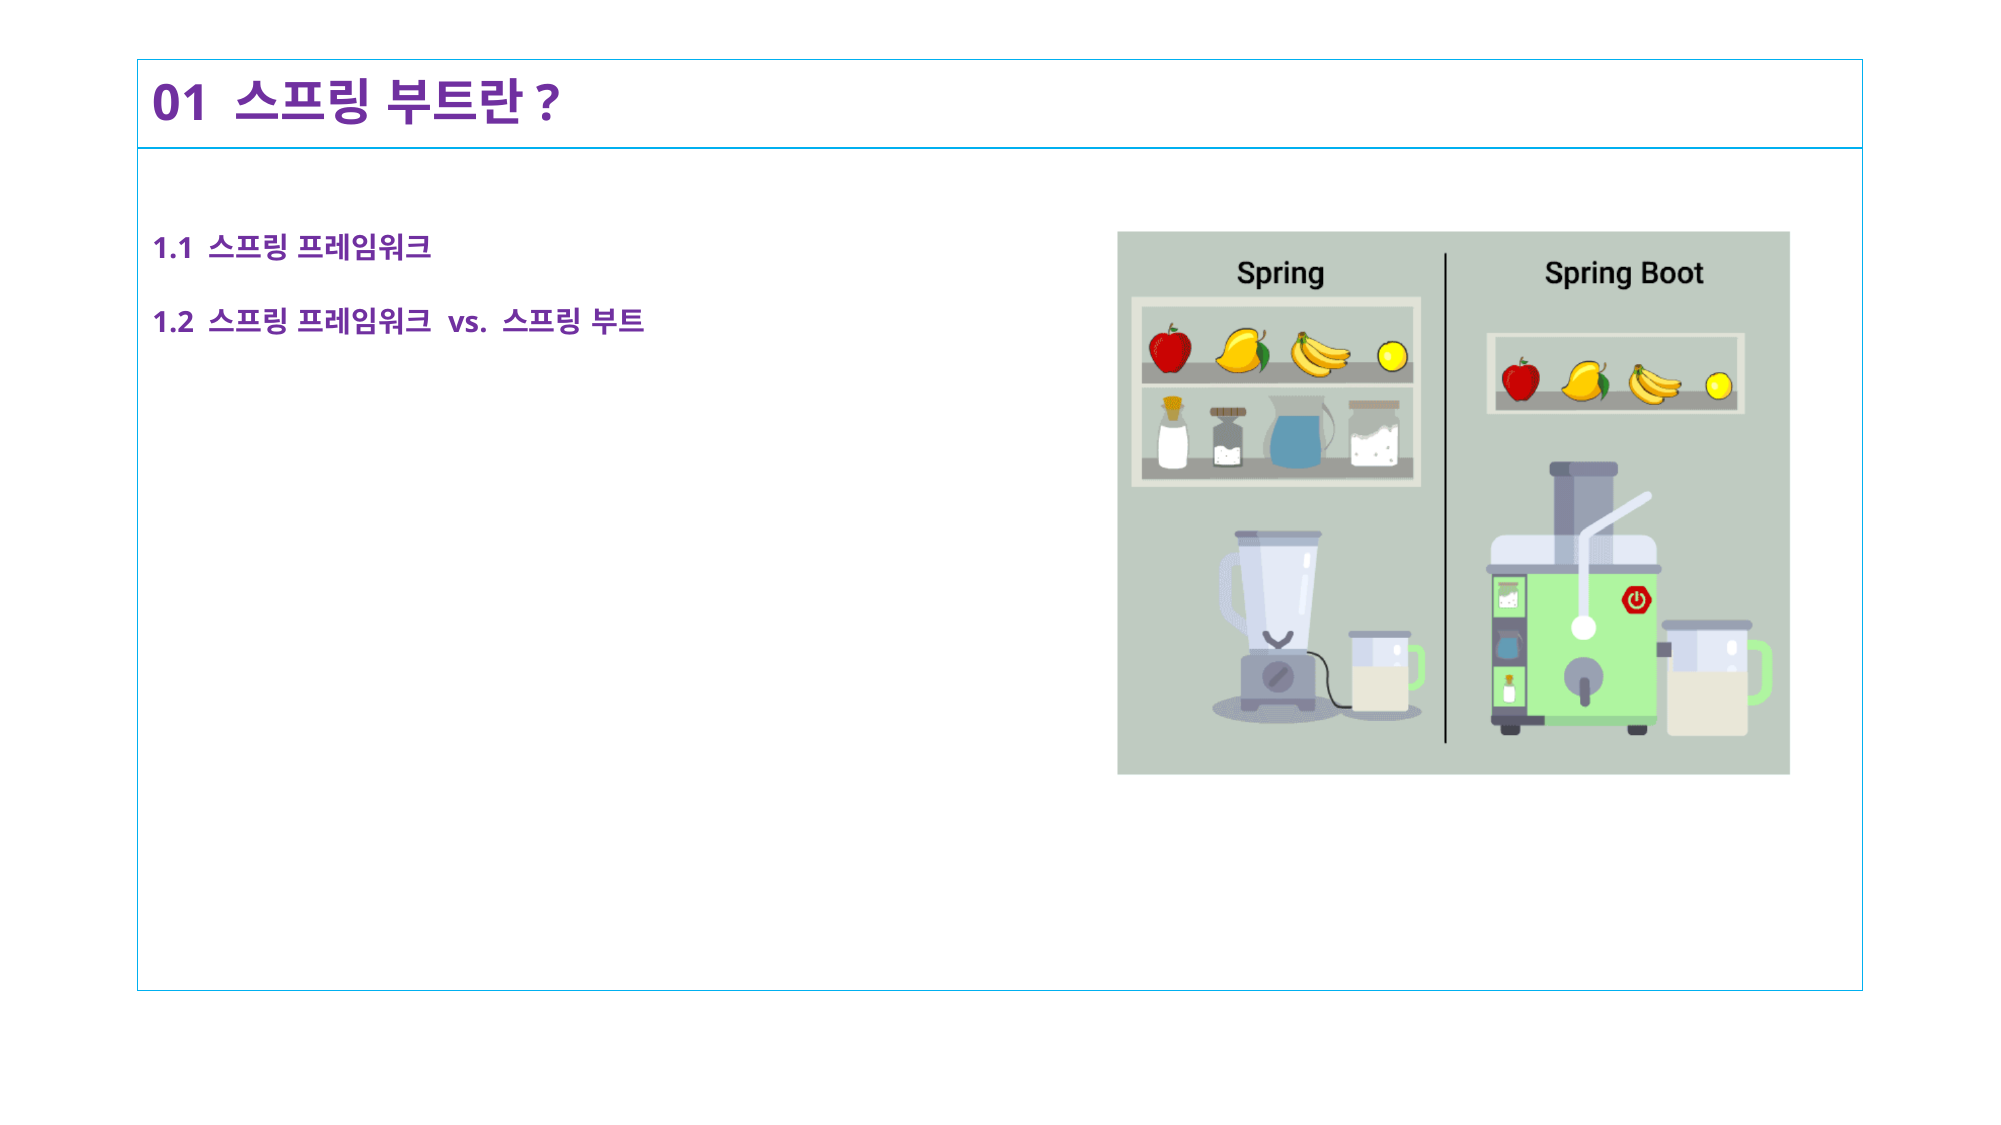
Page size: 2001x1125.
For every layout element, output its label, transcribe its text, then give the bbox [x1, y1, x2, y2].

list 1.1 스프링 프레임워크 1.2 스프링 프레임워크 vs. 스프링 부트 [137, 148, 1863, 991]
title 01 스프링 부트란? [137, 59, 1863, 148]
picture [1111, 223, 1795, 783]
